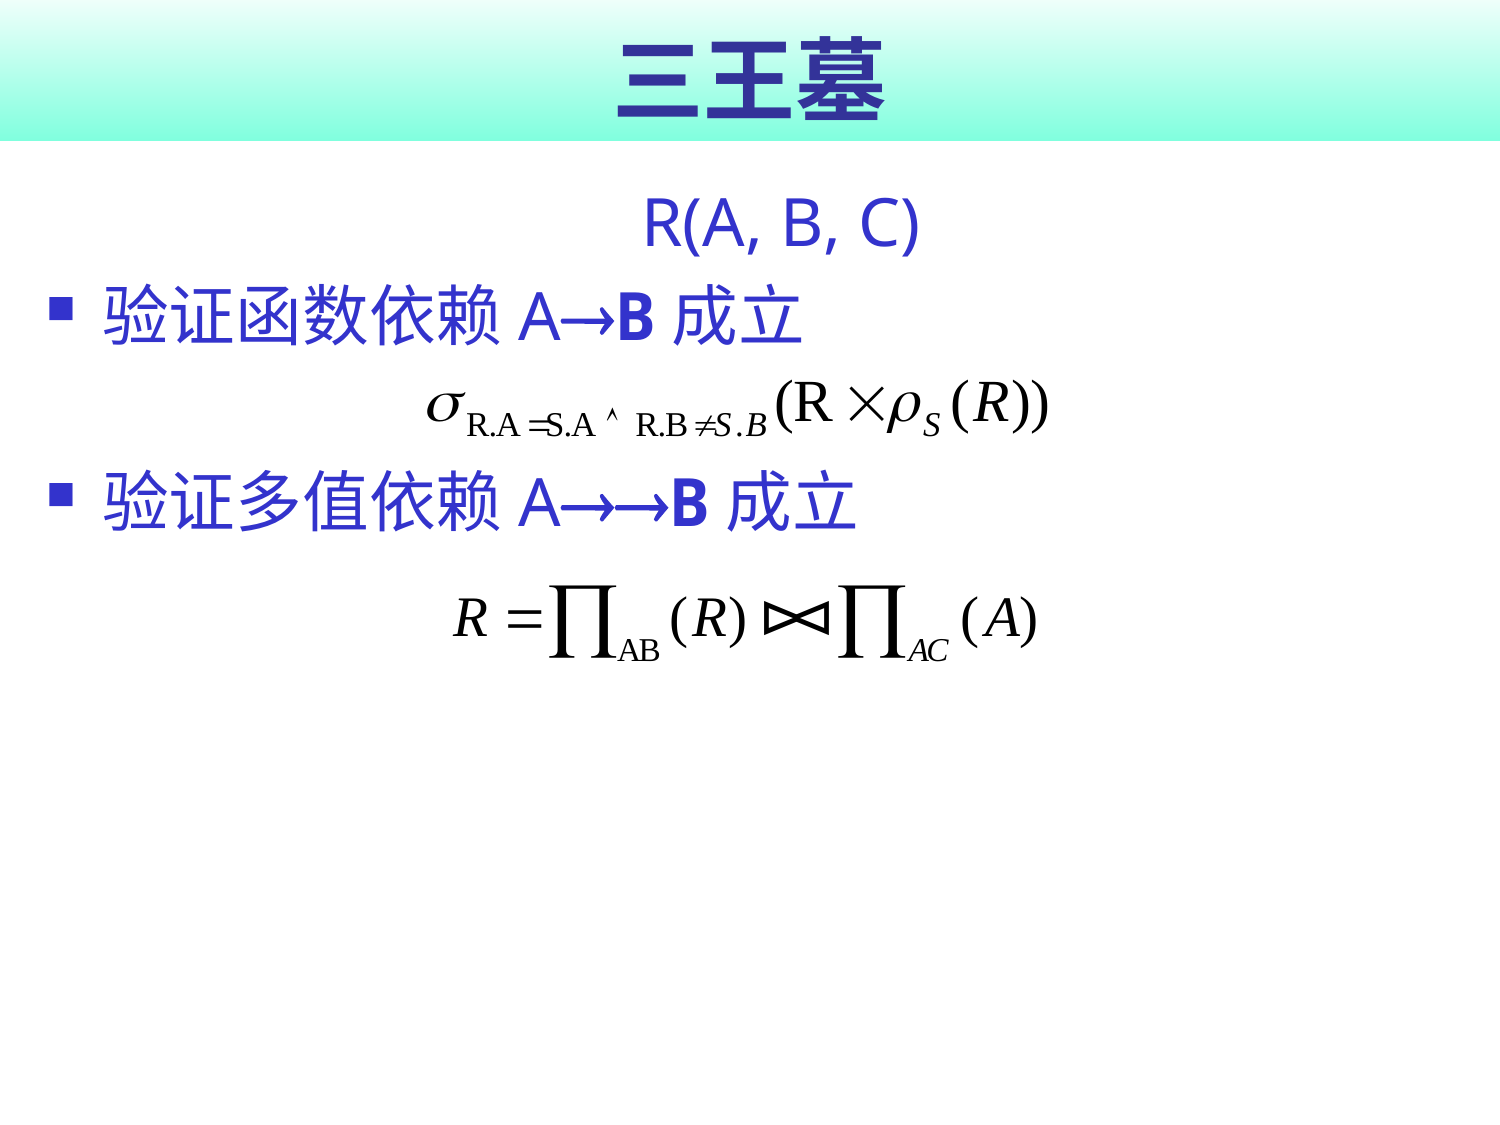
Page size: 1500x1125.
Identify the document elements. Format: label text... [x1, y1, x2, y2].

title 三王墓 [0, 0, 1500, 141]
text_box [417, 361, 1060, 457]
list R(A, B, C) 验证函数依赖AB成立 验证多值依赖AB成立 [30, 172, 1476, 1095]
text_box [442, 573, 1050, 675]
